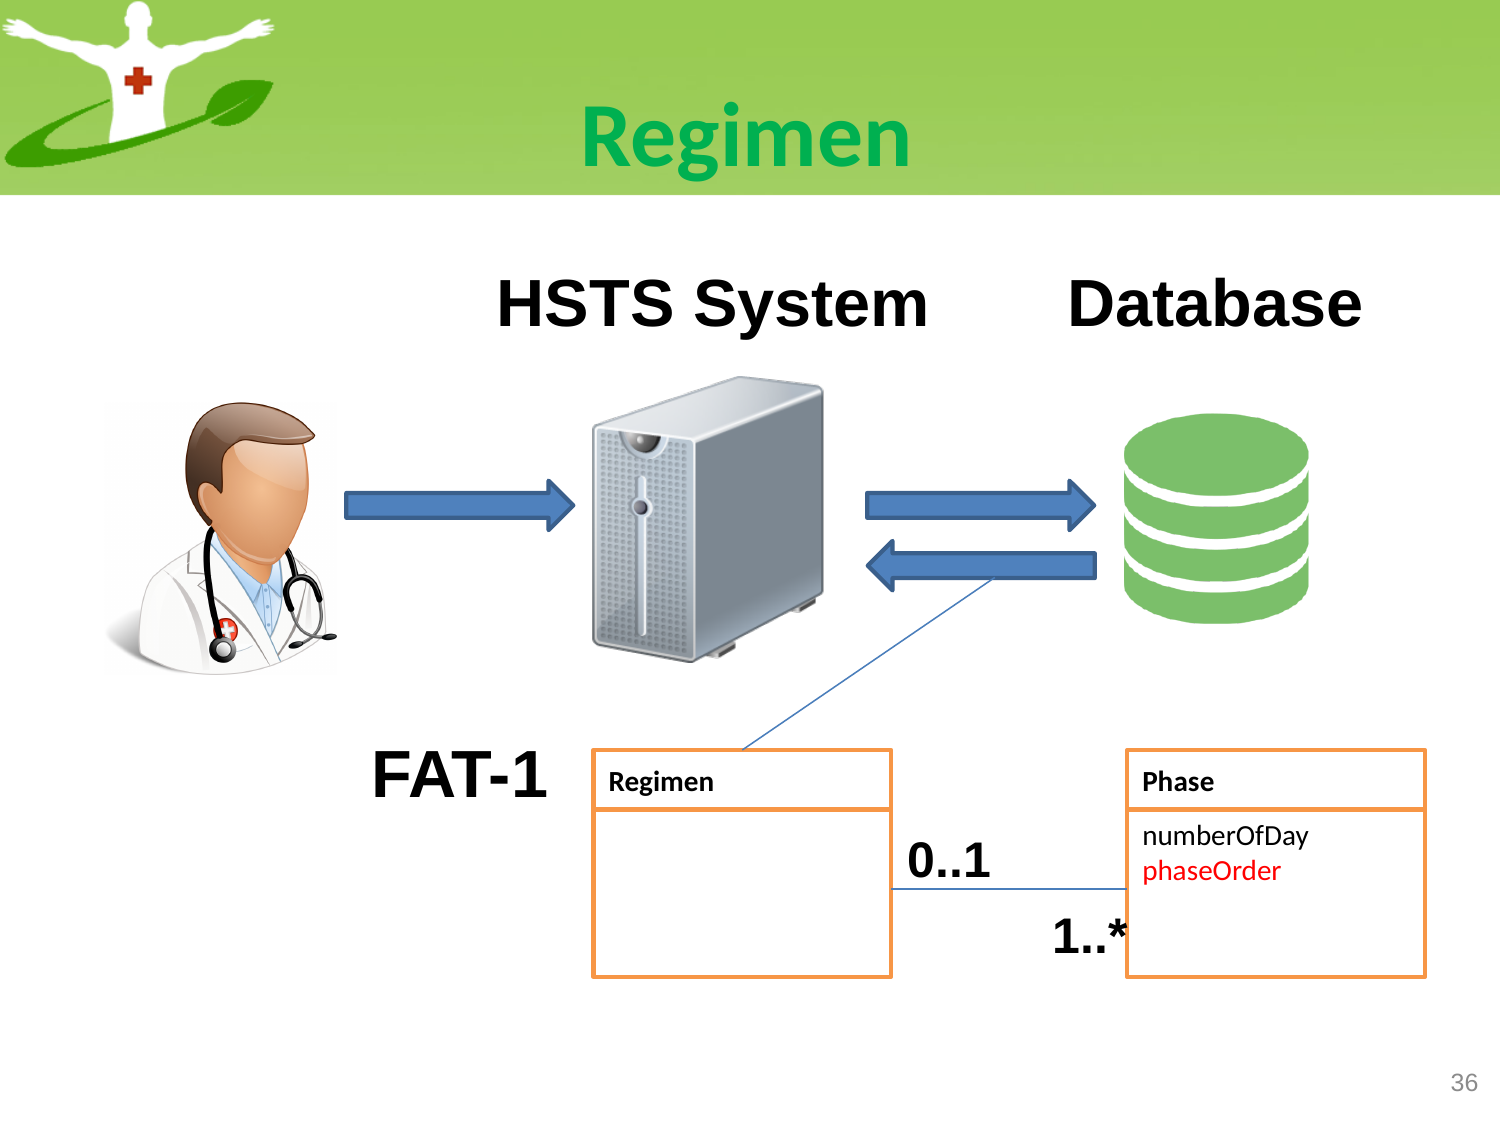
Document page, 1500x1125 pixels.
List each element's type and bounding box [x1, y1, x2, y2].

text_box [742, 577, 996, 751]
text_box [1127, 749, 1426, 978]
picture [0, 0, 1500, 1125]
text_box [593, 749, 892, 978]
